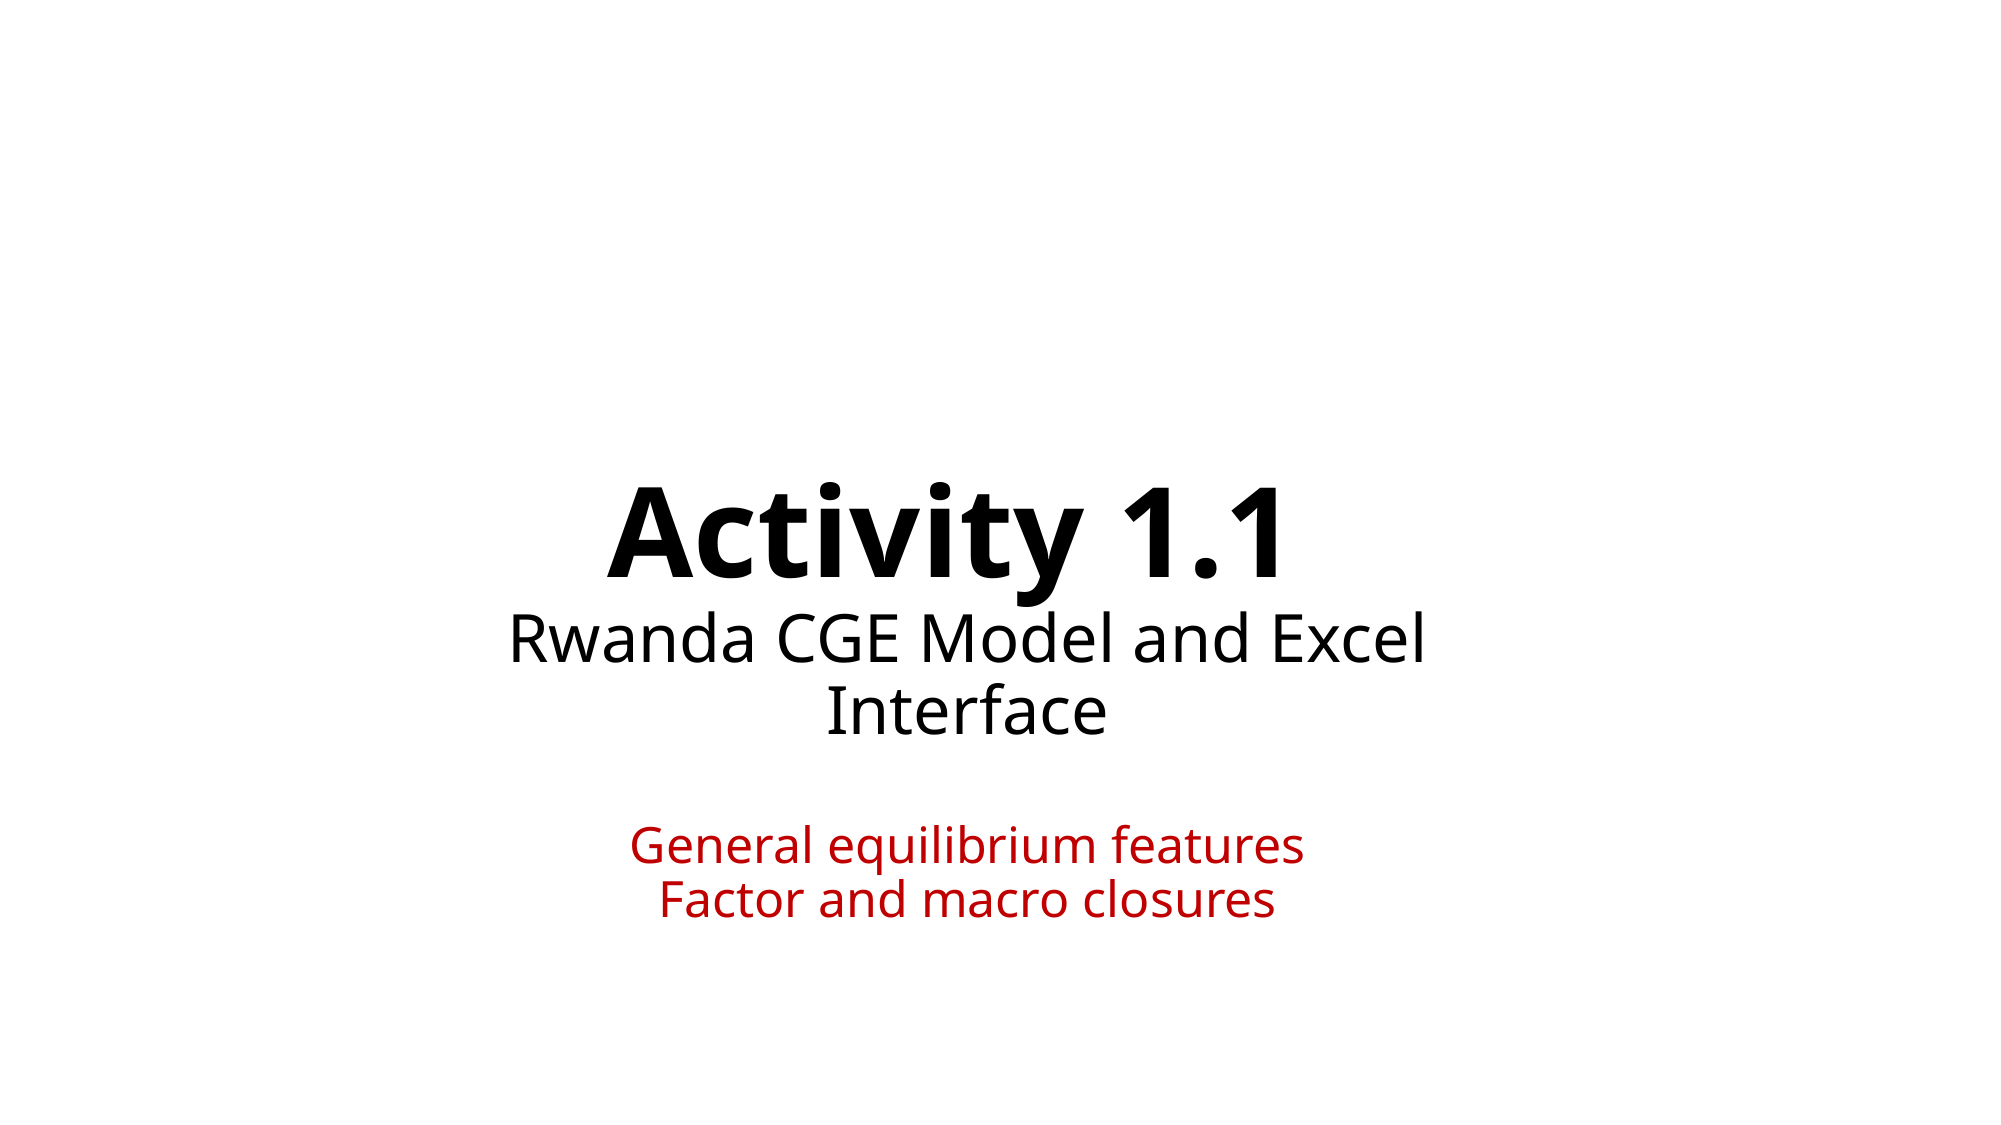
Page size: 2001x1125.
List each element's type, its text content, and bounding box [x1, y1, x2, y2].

title Activity 1.1 Rwanda CGE Model and Excel Interface General equilibrium features Factor and macro closures [393, 461, 1543, 1049]
